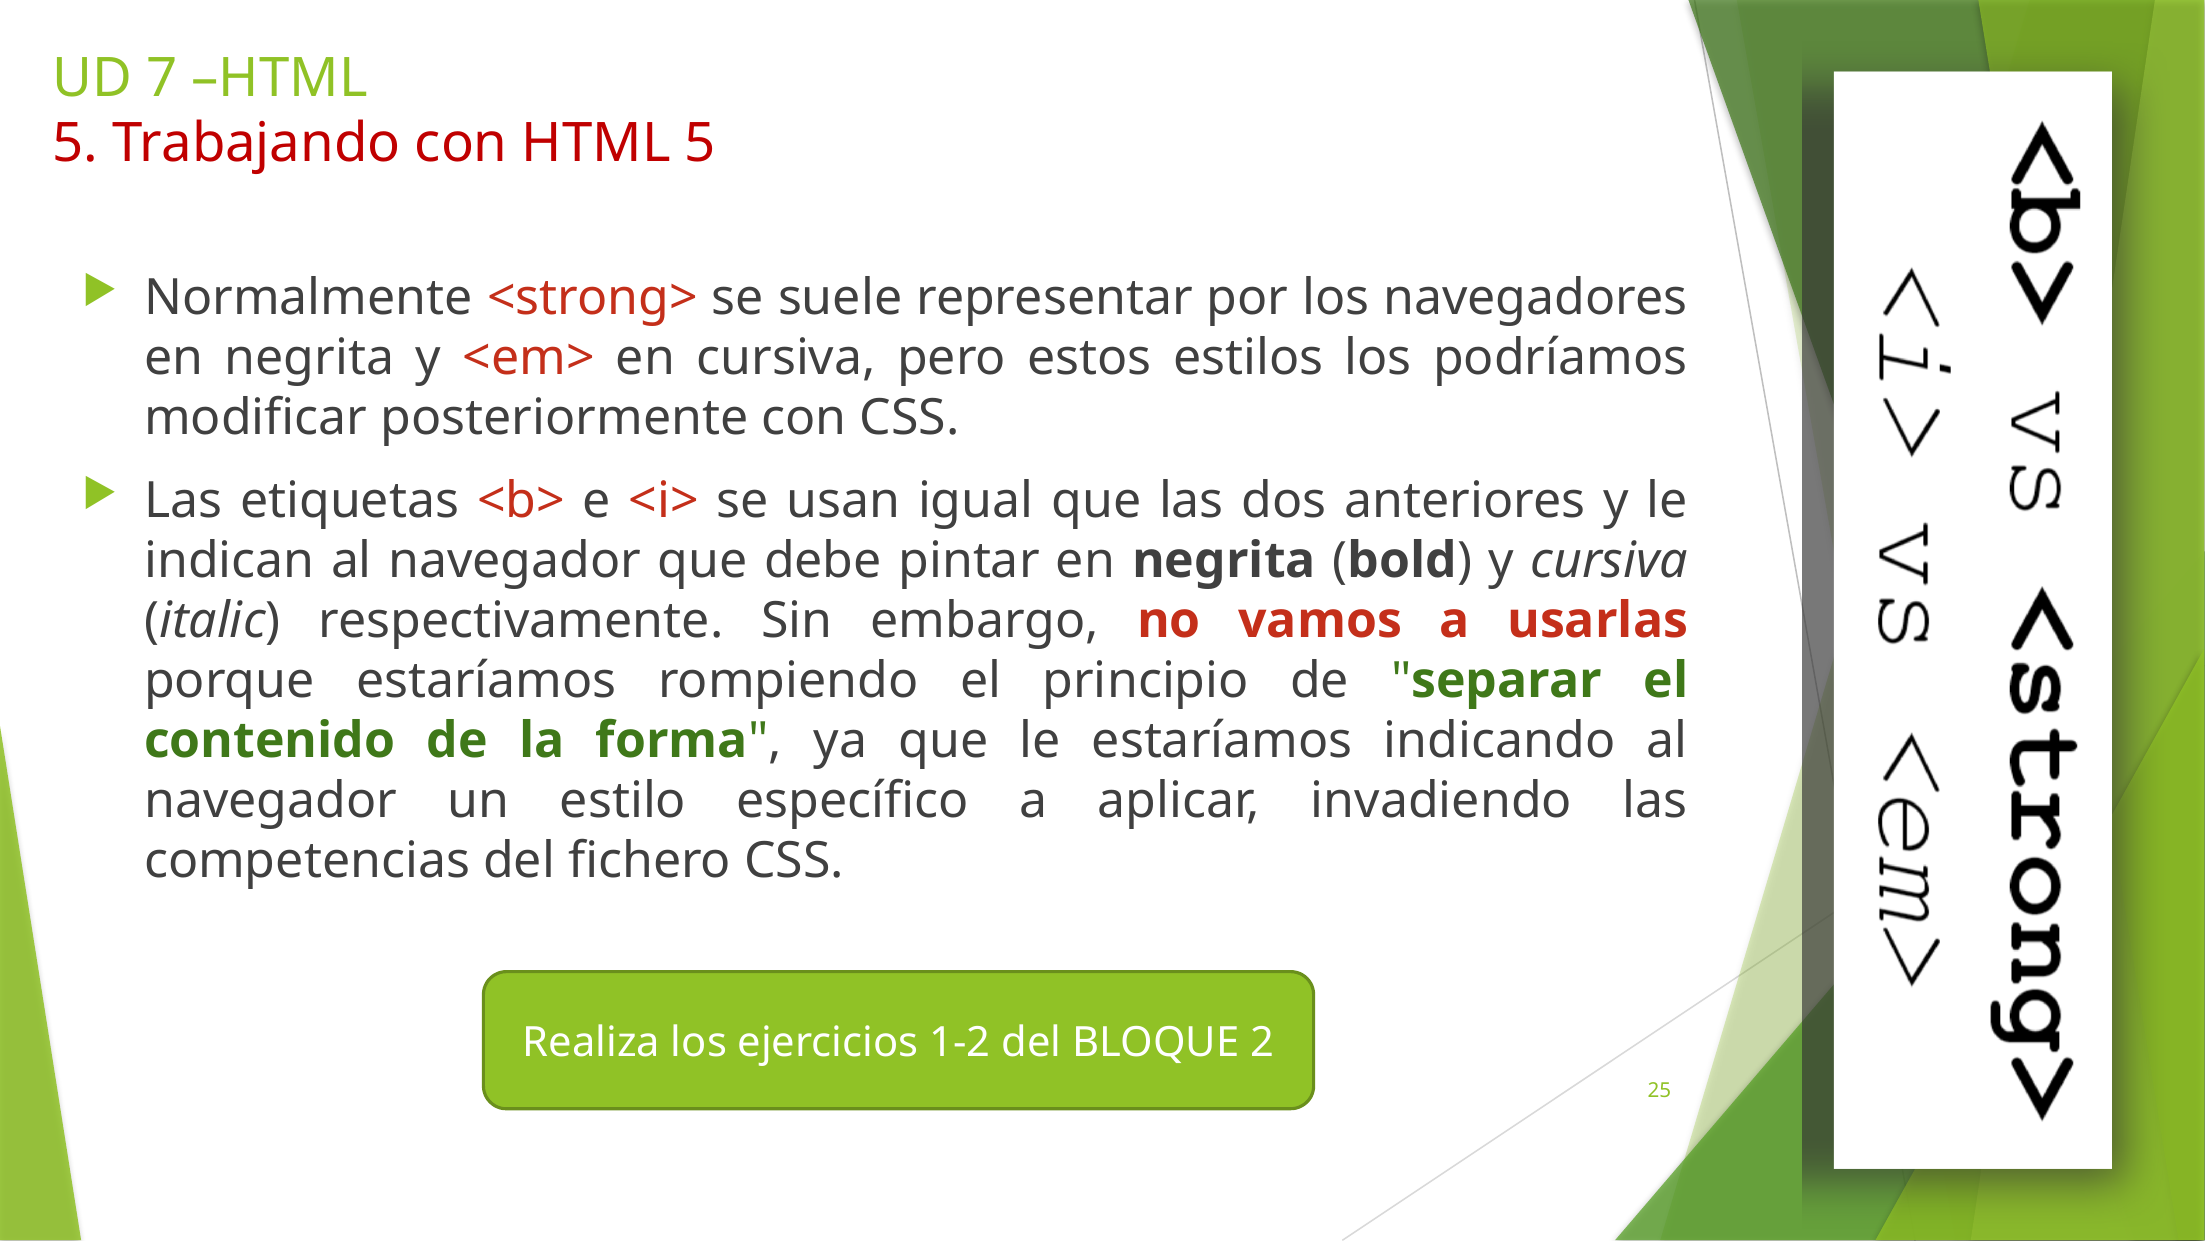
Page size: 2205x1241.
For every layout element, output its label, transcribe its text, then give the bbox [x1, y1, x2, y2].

text_box Realiza los ejercicios 1-2 del BLOQUE 2 [481, 970, 1316, 1111]
text_box UD 7 –HTML 5. Trabajando con HTML 5 [37, 34, 1573, 183]
picture [1423, 73, 2205, 1168]
list Normalmente <strong> se suele representar por los navegadores en negrita y <em> en cursiva, pero estos estilos los podríamos modificar posteriormente con CSS. Las etiquetas <b> e <i> se usan igual que las dos anteriores y le indican al navegador que debe pintar en negrita (bold) y cursiva (italic) respectivamente. Sin embargo, no vamos a usarlas porque estaríamos rompiendo el principio de "separar el contenido de la forma", ya que le estaríamos indicando al navegador un estilo específico a aplicar, invadiendo las competencias del fichero CSS. [67, 257, 1704, 1206]
